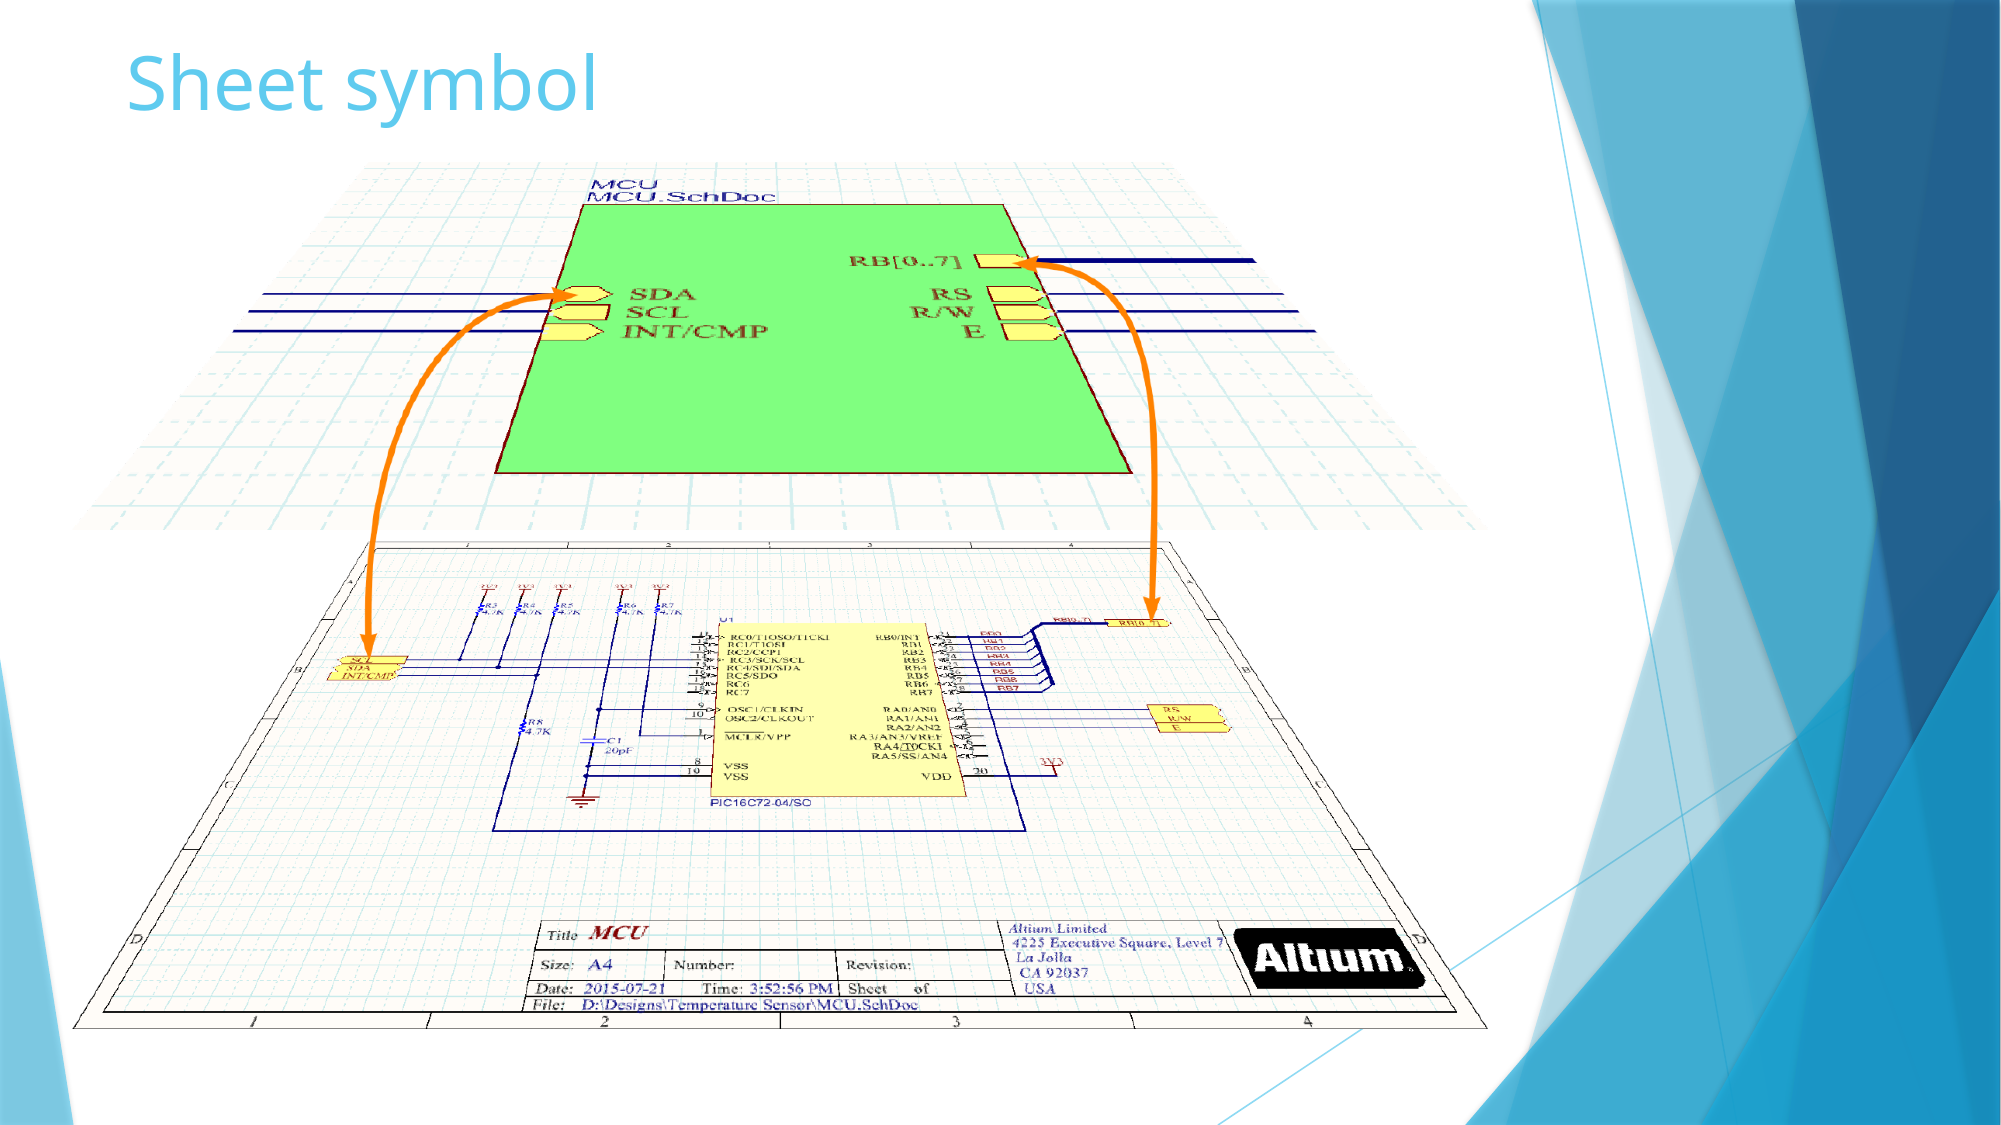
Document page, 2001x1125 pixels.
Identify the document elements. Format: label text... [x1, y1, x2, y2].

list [71, 162, 1489, 1030]
title Sheet symbol [111, 28, 1522, 245]
